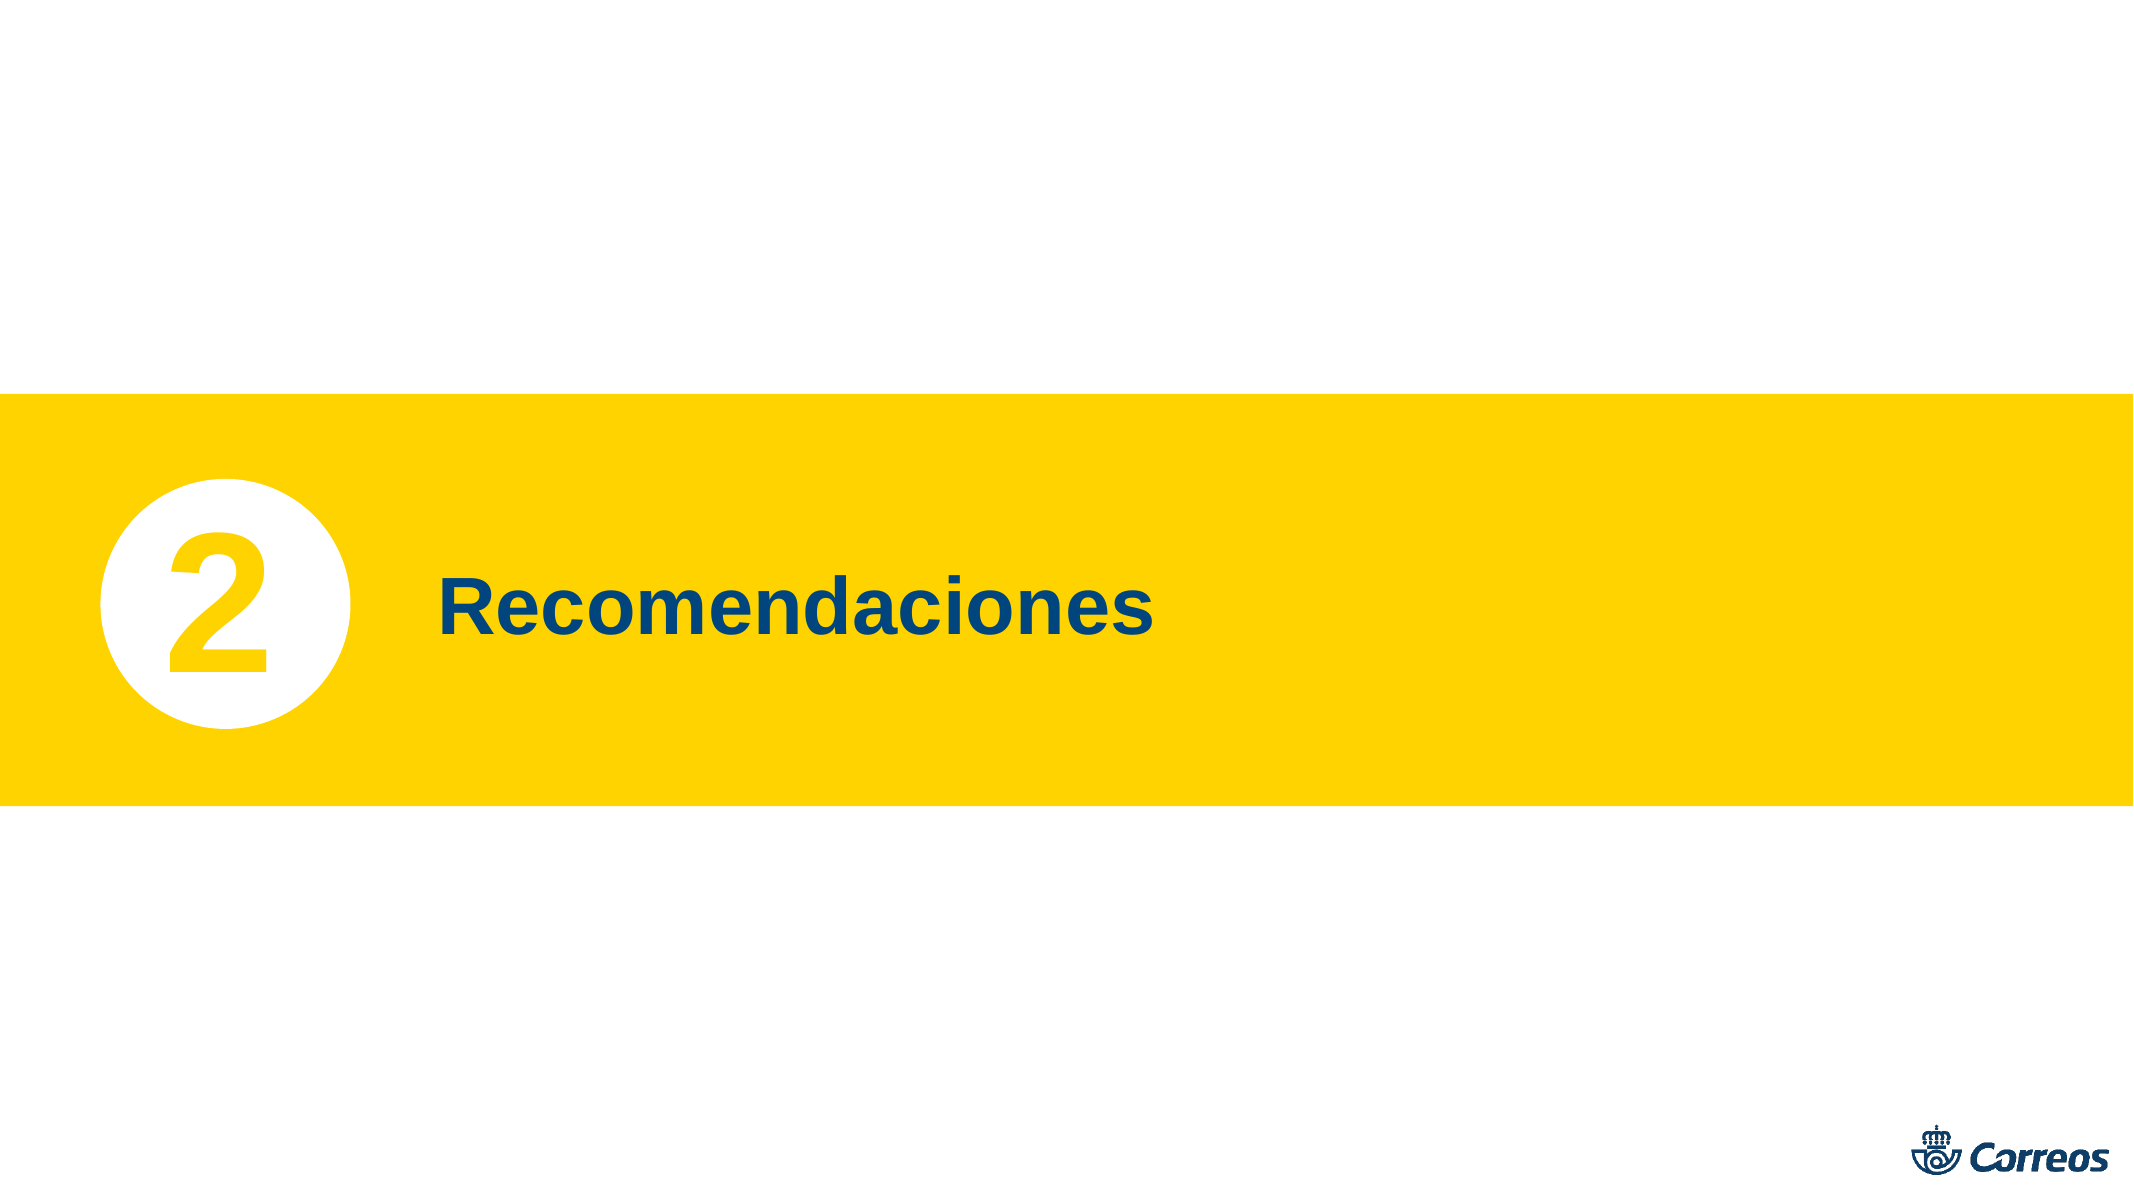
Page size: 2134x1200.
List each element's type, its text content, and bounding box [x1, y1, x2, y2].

subtitle Recomendaciones [437, 525, 1779, 691]
title 2 [150, 487, 288, 729]
picture [1886, 1099, 2134, 1200]
